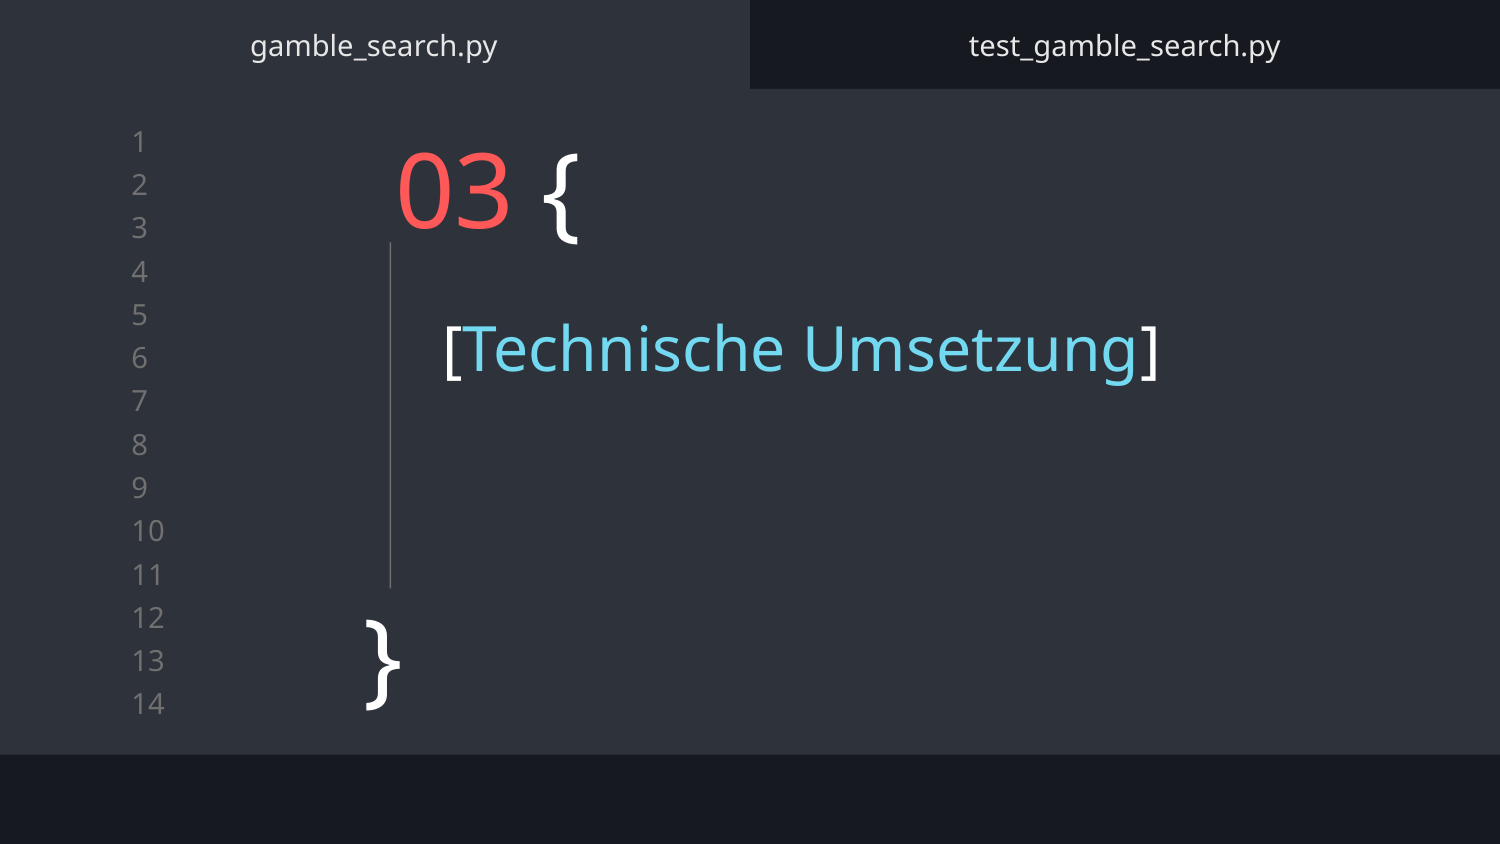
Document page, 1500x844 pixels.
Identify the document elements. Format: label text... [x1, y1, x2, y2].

title 03 { [337, 96, 640, 278]
text_box gamble_search.py [0, 15, 749, 74]
title [Technische Umsetzung] [427, 302, 1467, 391]
text_box test_gamble_search.py [749, 15, 1500, 74]
text_box } [348, 588, 432, 717]
